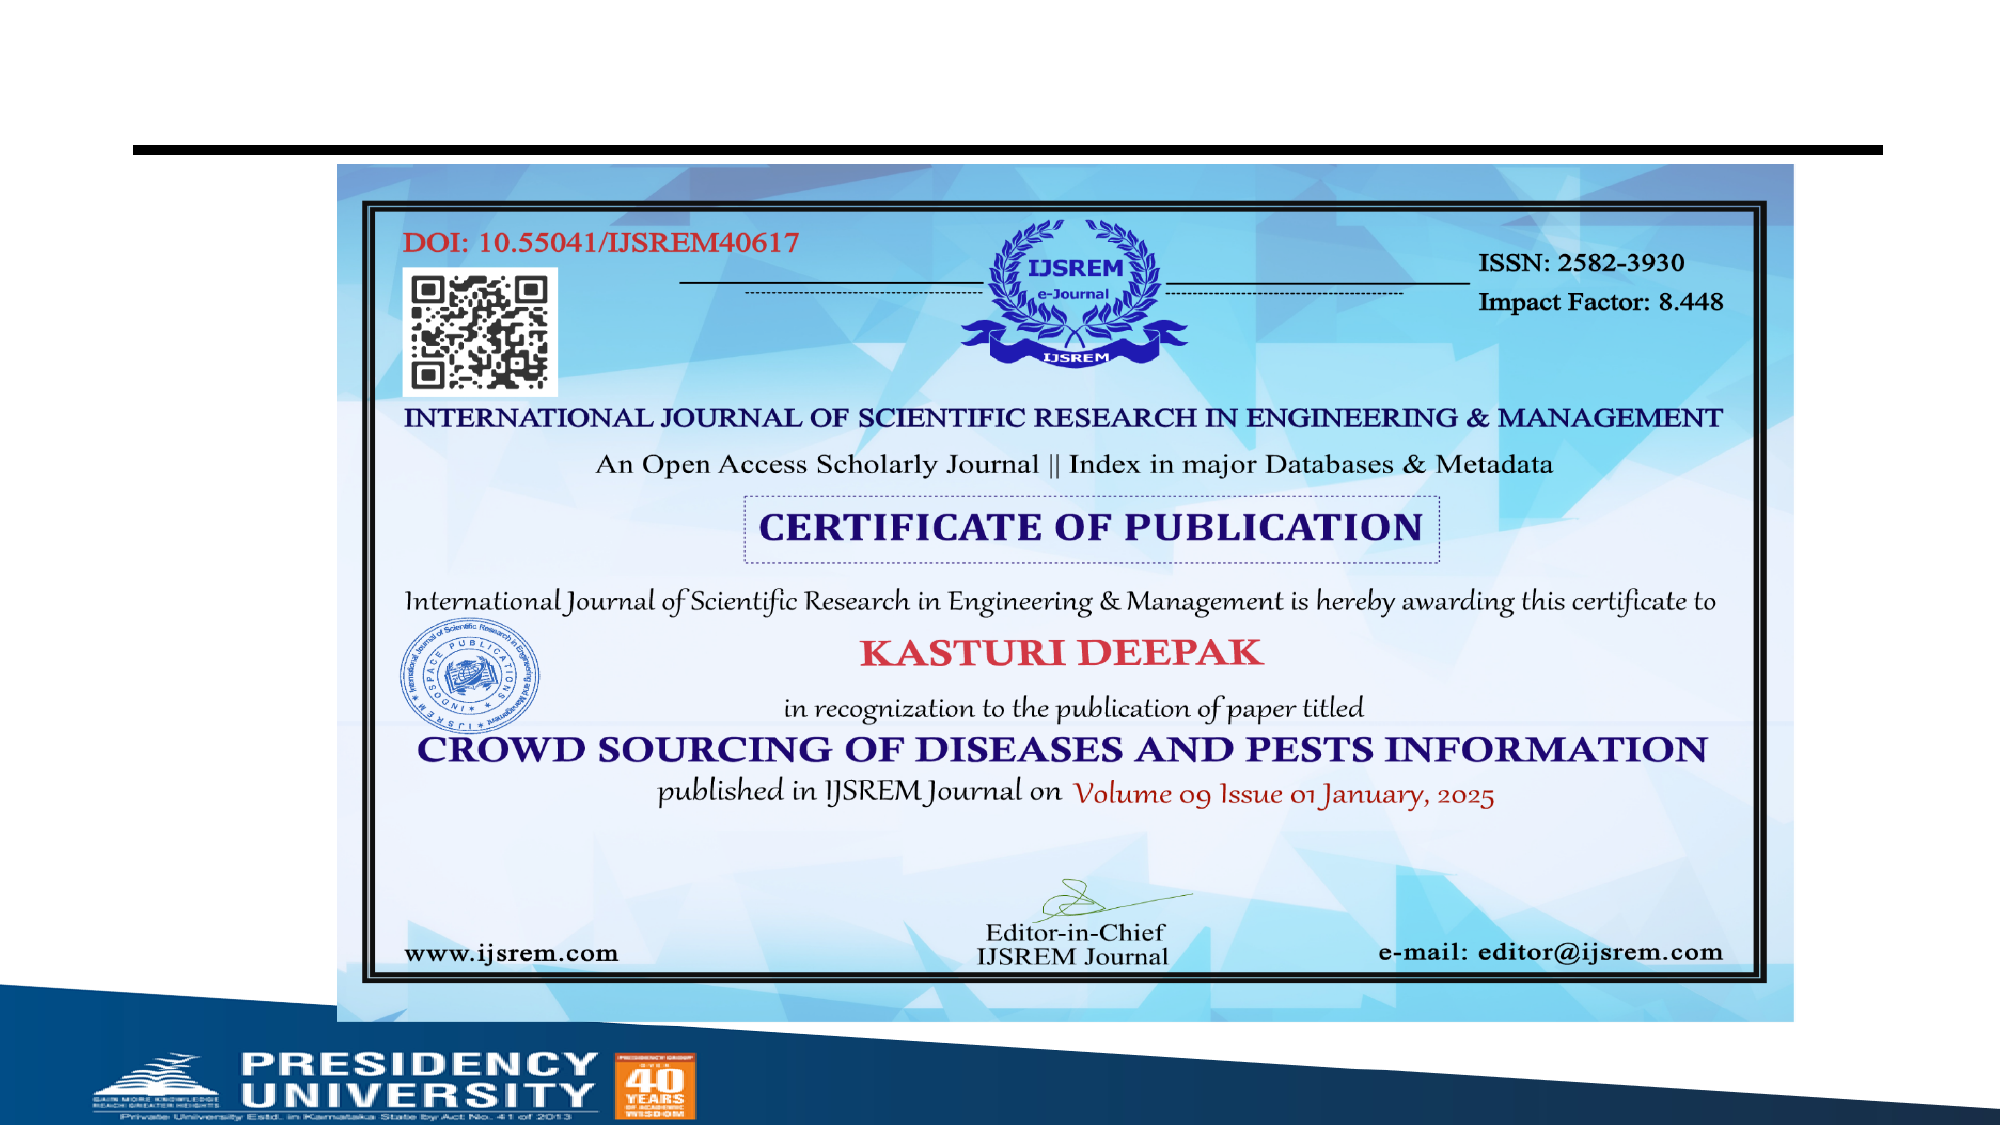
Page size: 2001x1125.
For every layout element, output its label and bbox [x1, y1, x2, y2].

picture [0, 164, 2000, 1125]
